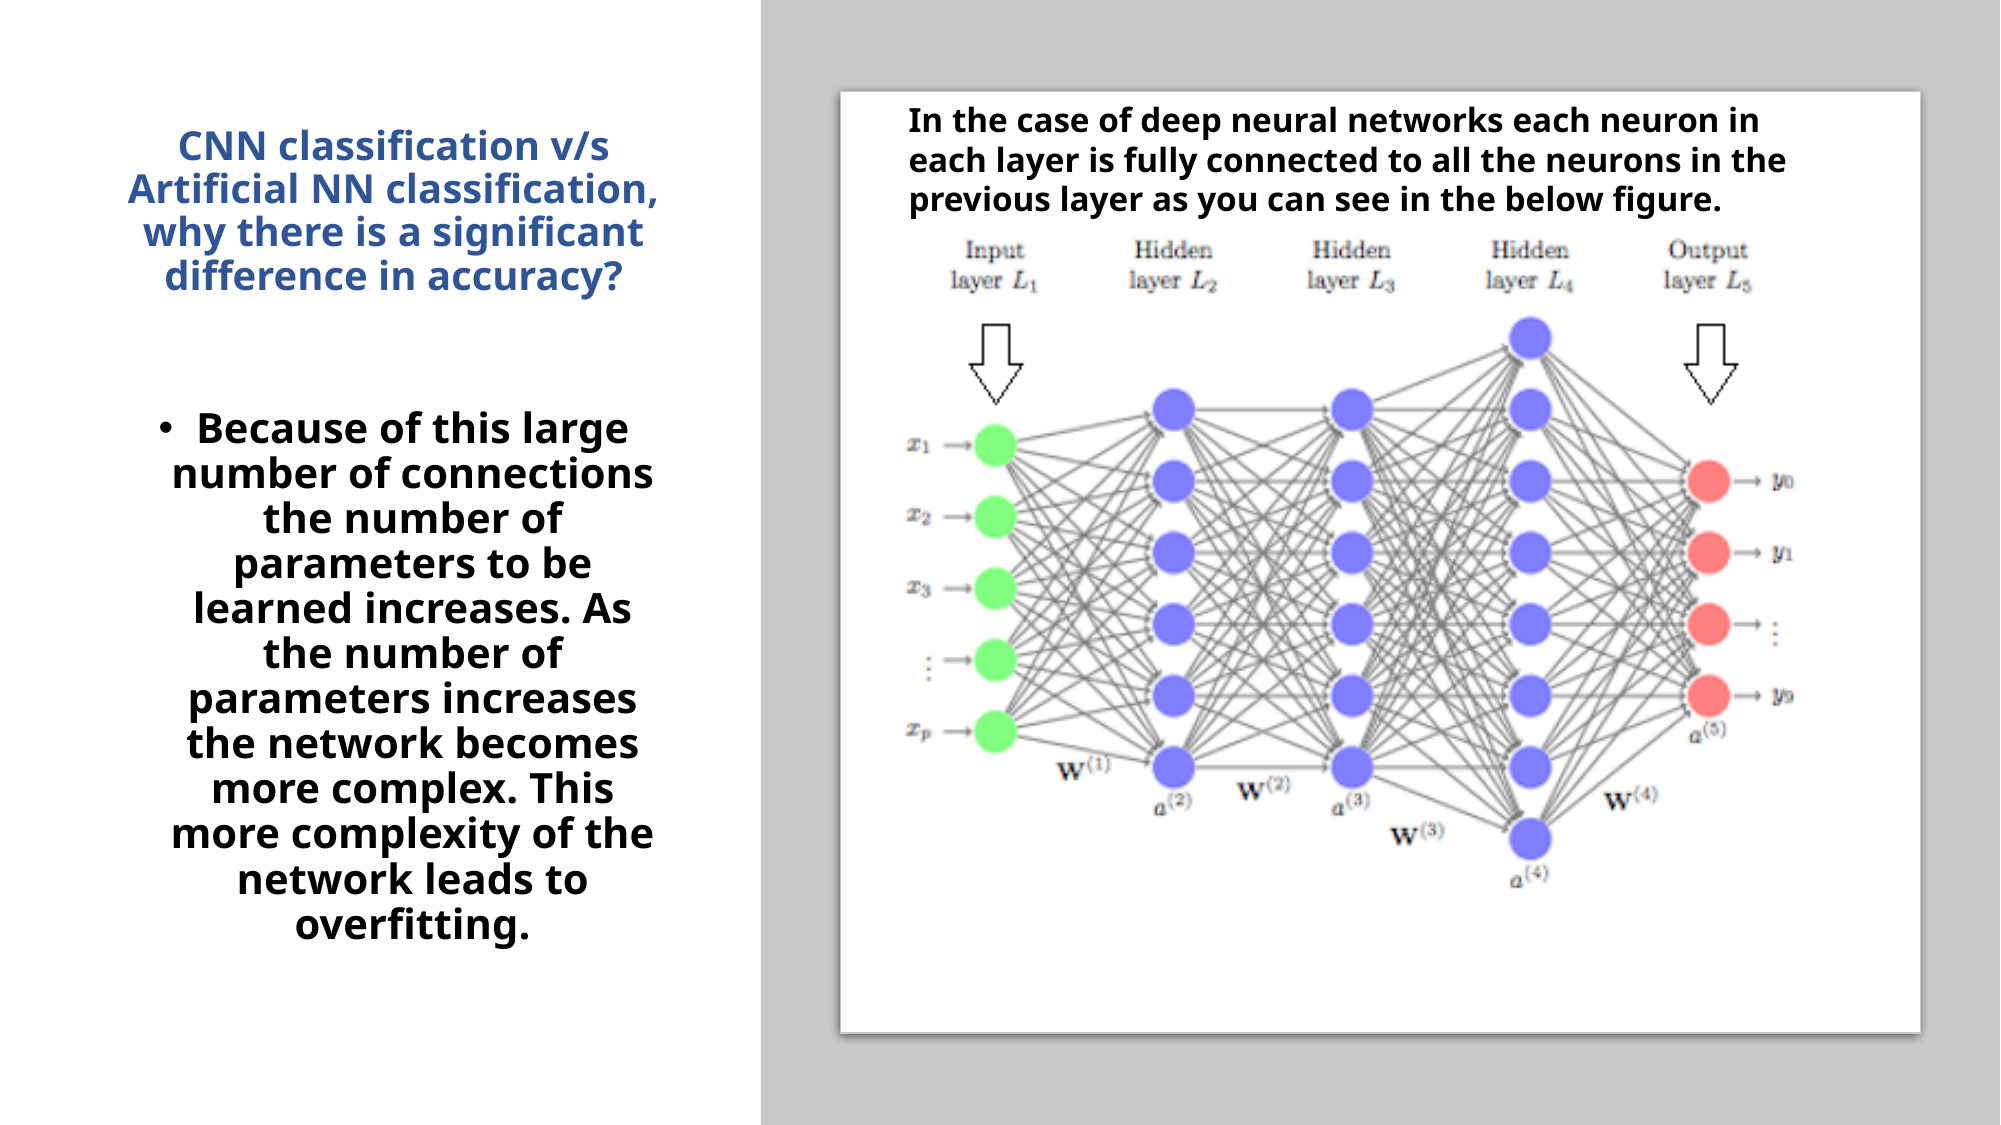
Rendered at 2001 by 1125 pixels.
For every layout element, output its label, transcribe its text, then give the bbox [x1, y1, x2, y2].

text_box In the case of deep neural networks each neuron in each layer is fully connected to all the neurons in the previous layer as you can see in the below figure. [893, 91, 1858, 219]
title CNN classification v/s Artificial NN classification, why there is a significant difference in accuracy? [106, 103, 682, 370]
text_box [760, 0, 2000, 1125]
text_box [839, 90, 1922, 1034]
picture [886, 219, 1875, 906]
list Because of this large number of connections the number of parameters to be learned increases. As the number of parameters increases the network becomes more complex. This more complexity of the network leads to overfitting. [106, 399, 682, 1021]
